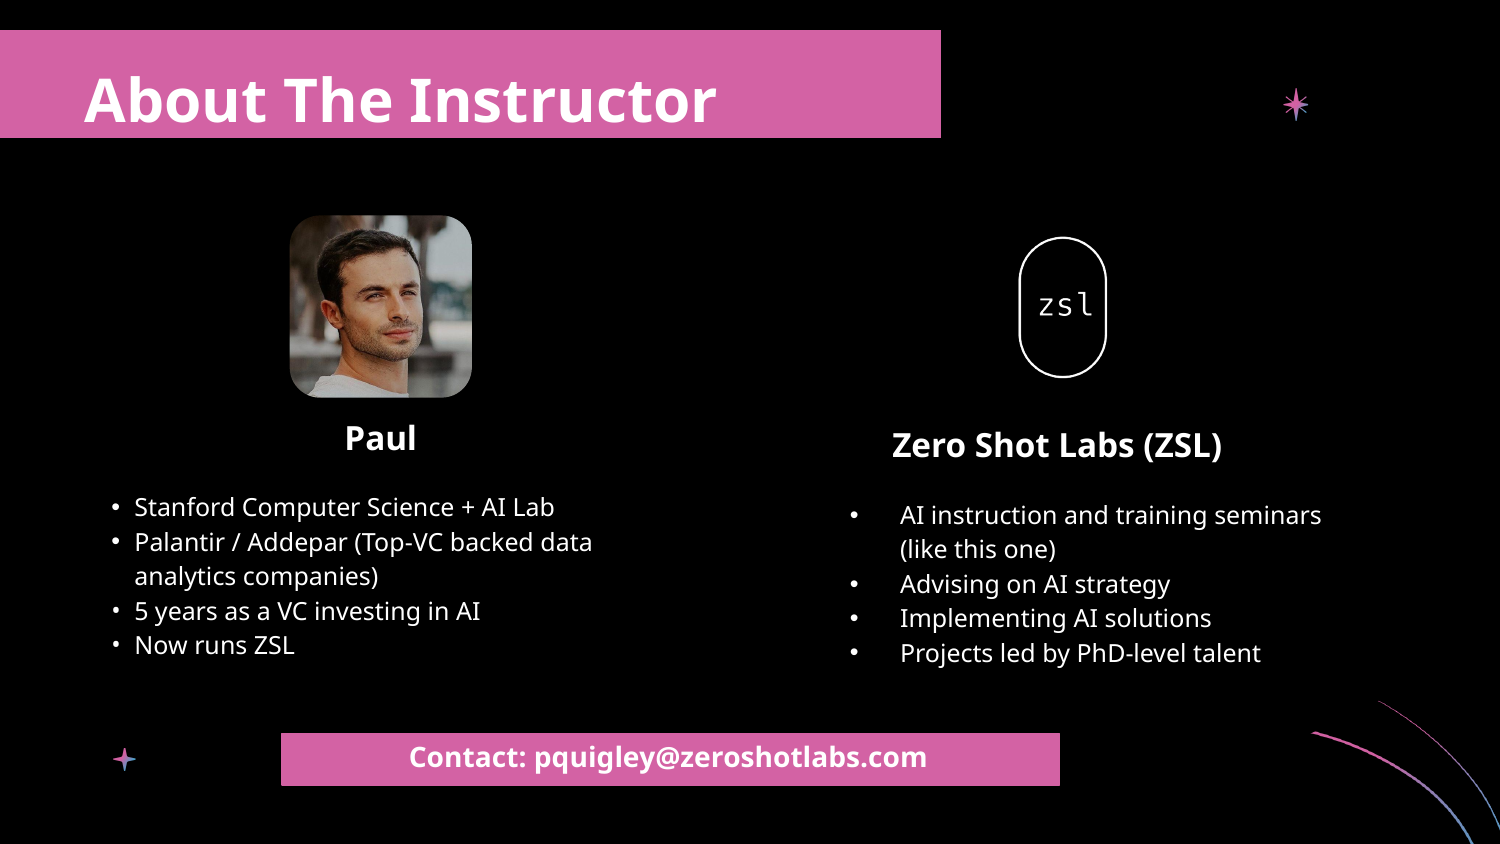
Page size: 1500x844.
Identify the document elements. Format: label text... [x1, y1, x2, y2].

text_box Contact: pquigley@zeroshotlabs.com [281, 735, 1056, 783]
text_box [749, 214, 1354, 678]
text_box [0, 20, 942, 139]
text_box [113, 748, 136, 771]
text_box [1283, 88, 1309, 121]
text_box [281, 733, 1060, 786]
text_box [1246, 676, 1500, 844]
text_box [84, 215, 678, 677]
